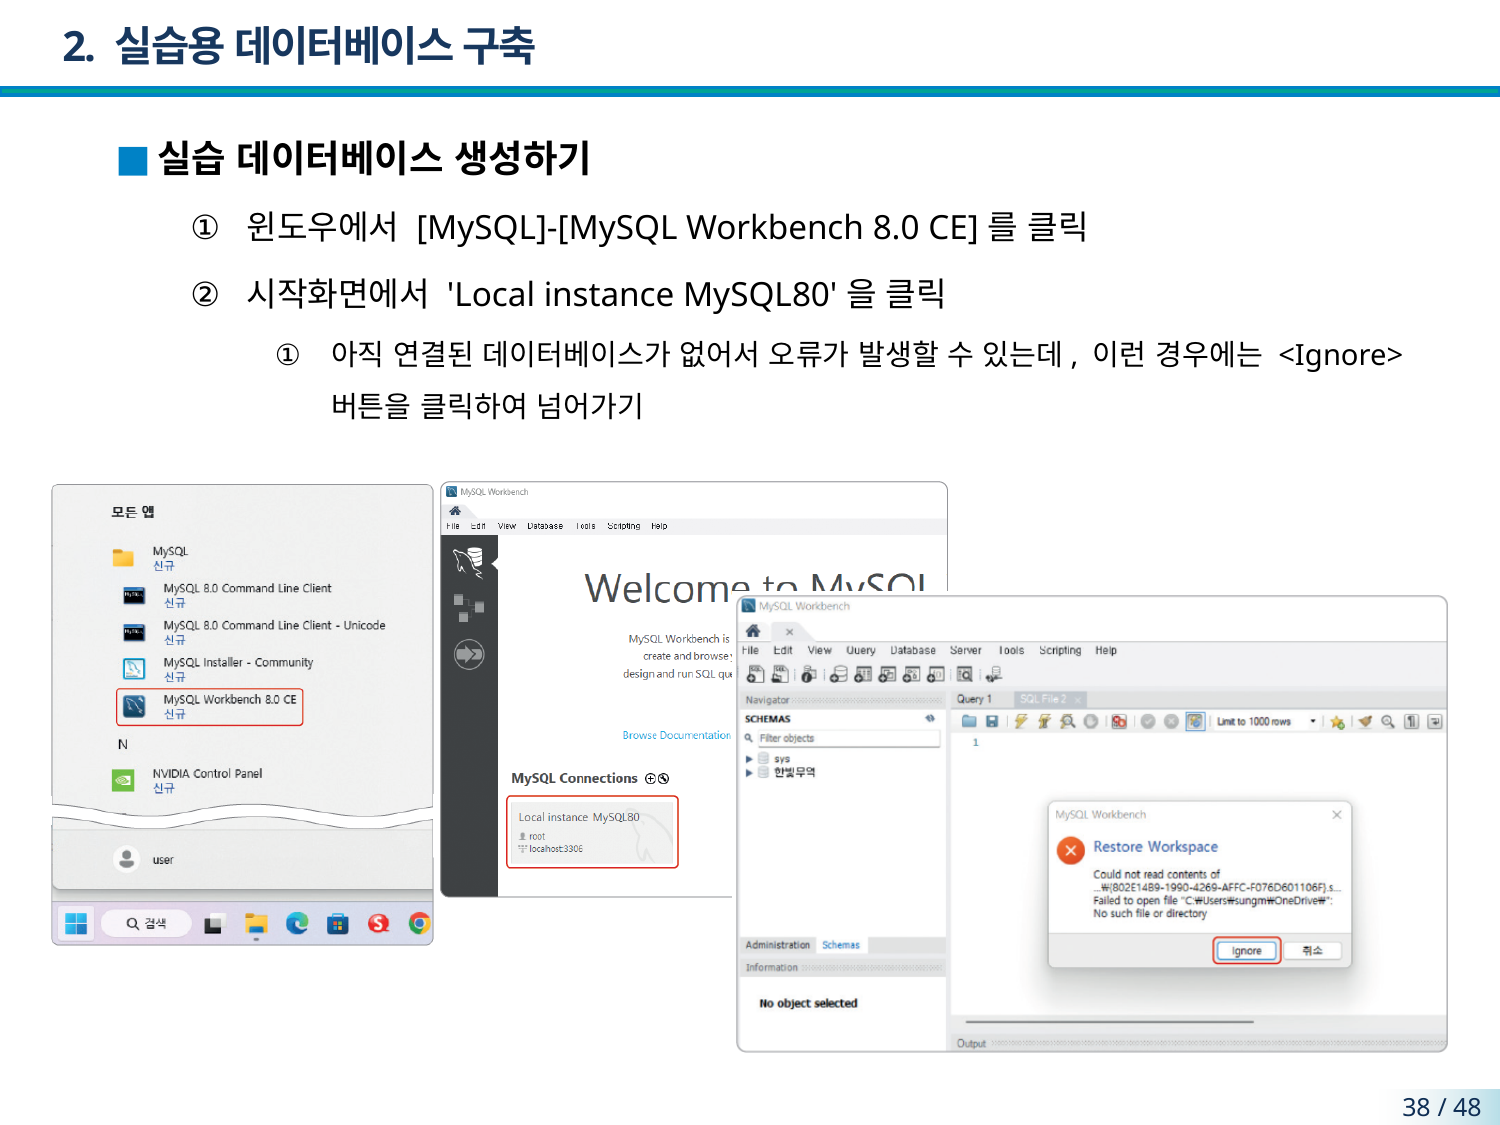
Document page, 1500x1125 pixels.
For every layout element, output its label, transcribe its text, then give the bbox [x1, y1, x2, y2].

list 실습 데이터베이스 생성하기 윈도우에서 [MySQL]-[MySQL Workbench 8.0 CE]를 클릭 시작화면에서 'Local instance MySQL80'을 클릭 아직 연결된 데이터베이스가 없어서 오류가 발생할 수 있는데, 이런 경우에는 <Ignore> 버튼을 클릭하여 넘어가기 [100, 127, 1459, 1050]
title 2. 실습용 데이터베이스 구축 [47, 5, 1325, 84]
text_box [48, 477, 1452, 1056]
